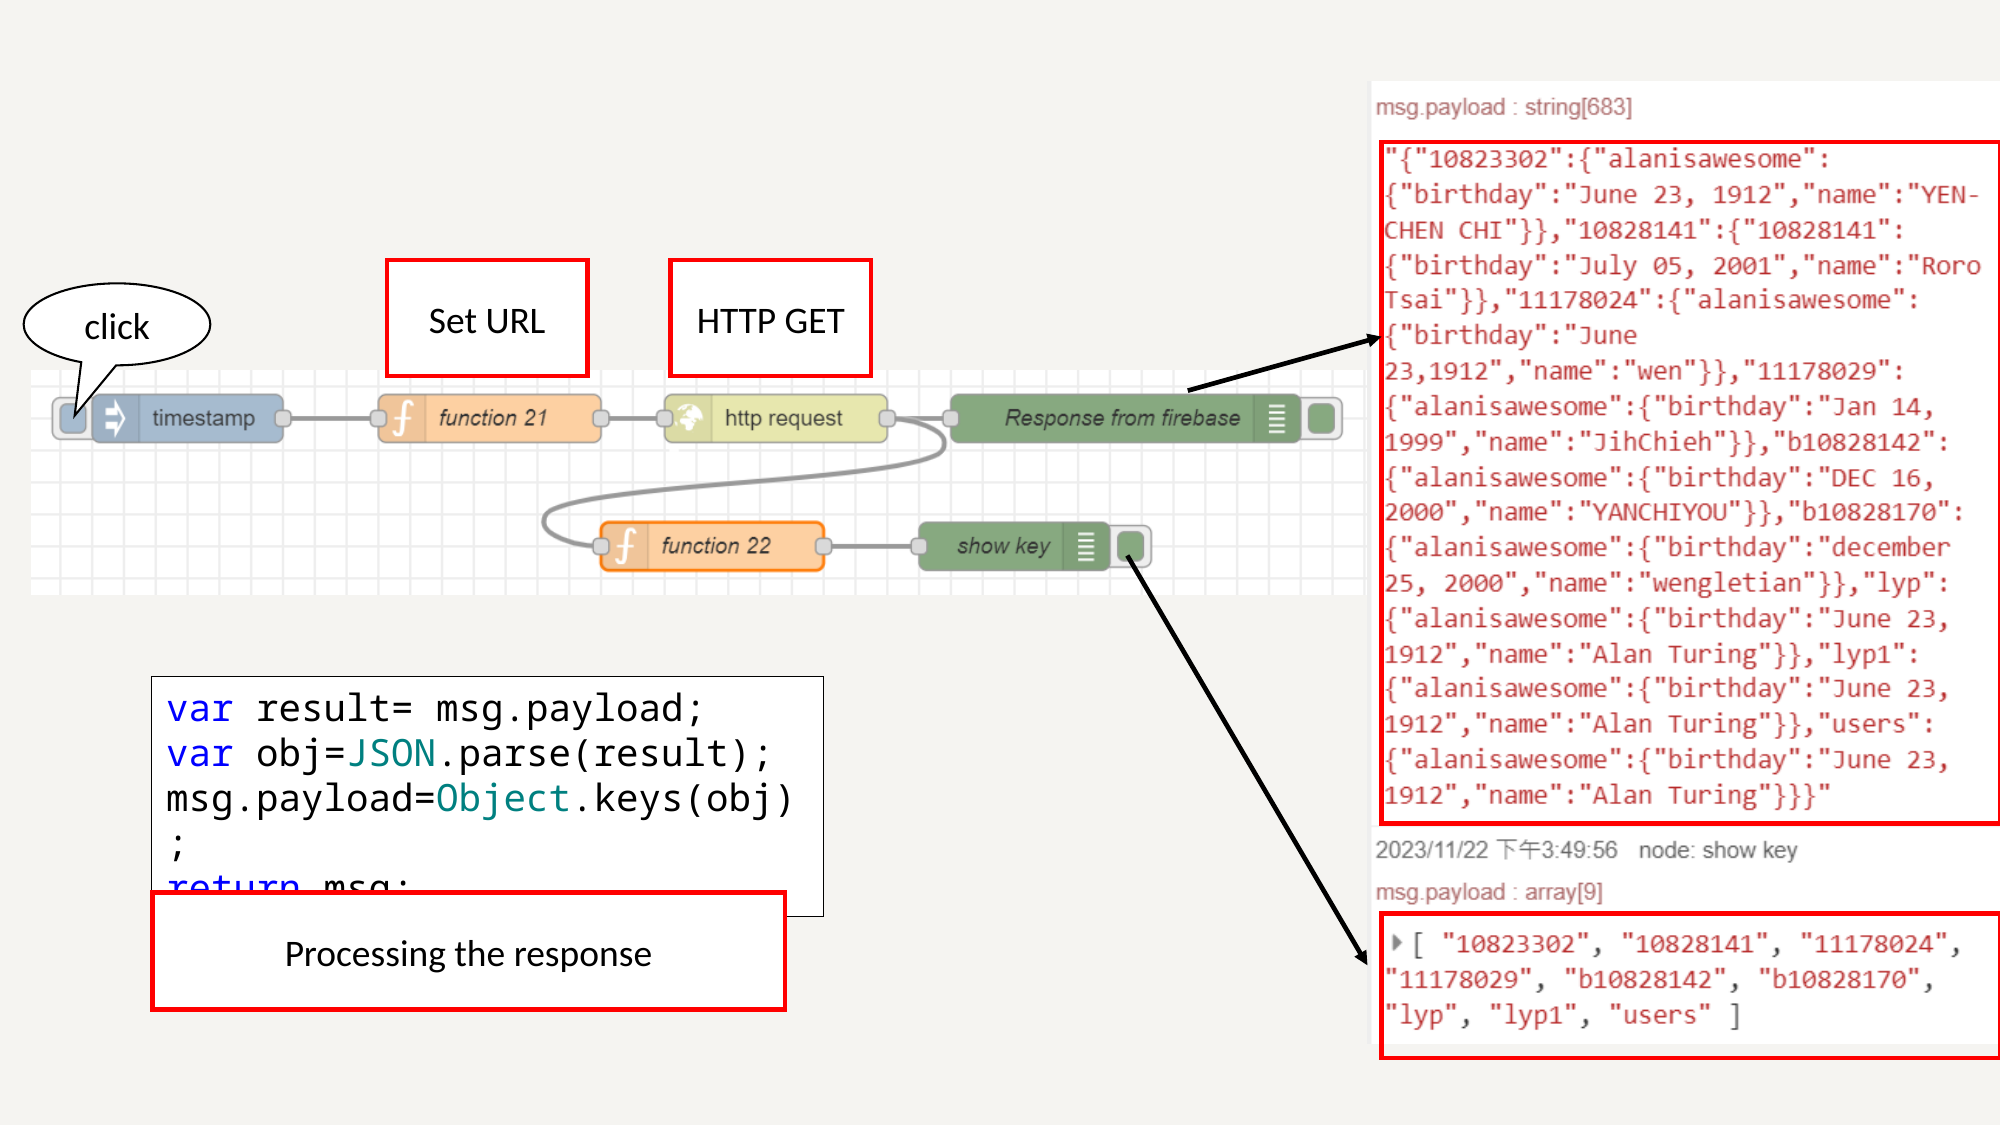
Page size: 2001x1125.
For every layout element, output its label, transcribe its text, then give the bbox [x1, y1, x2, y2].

text_box Processing the response [152, 891, 786, 1011]
text_box Set URL [386, 259, 589, 370]
text_box var result= msg.payload; var obj=JSON.parse(result); msg.payload=Object.keys(obj); return msg; [151, 676, 824, 917]
text_box [0, 0, 2000, 1125]
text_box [1127, 555, 1368, 966]
text_box [1381, 1044, 2000, 1059]
text_box click [22, 282, 212, 370]
text_box HTTP GET [670, 259, 872, 370]
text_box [1187, 336, 1382, 391]
picture [31, 81, 2000, 1044]
